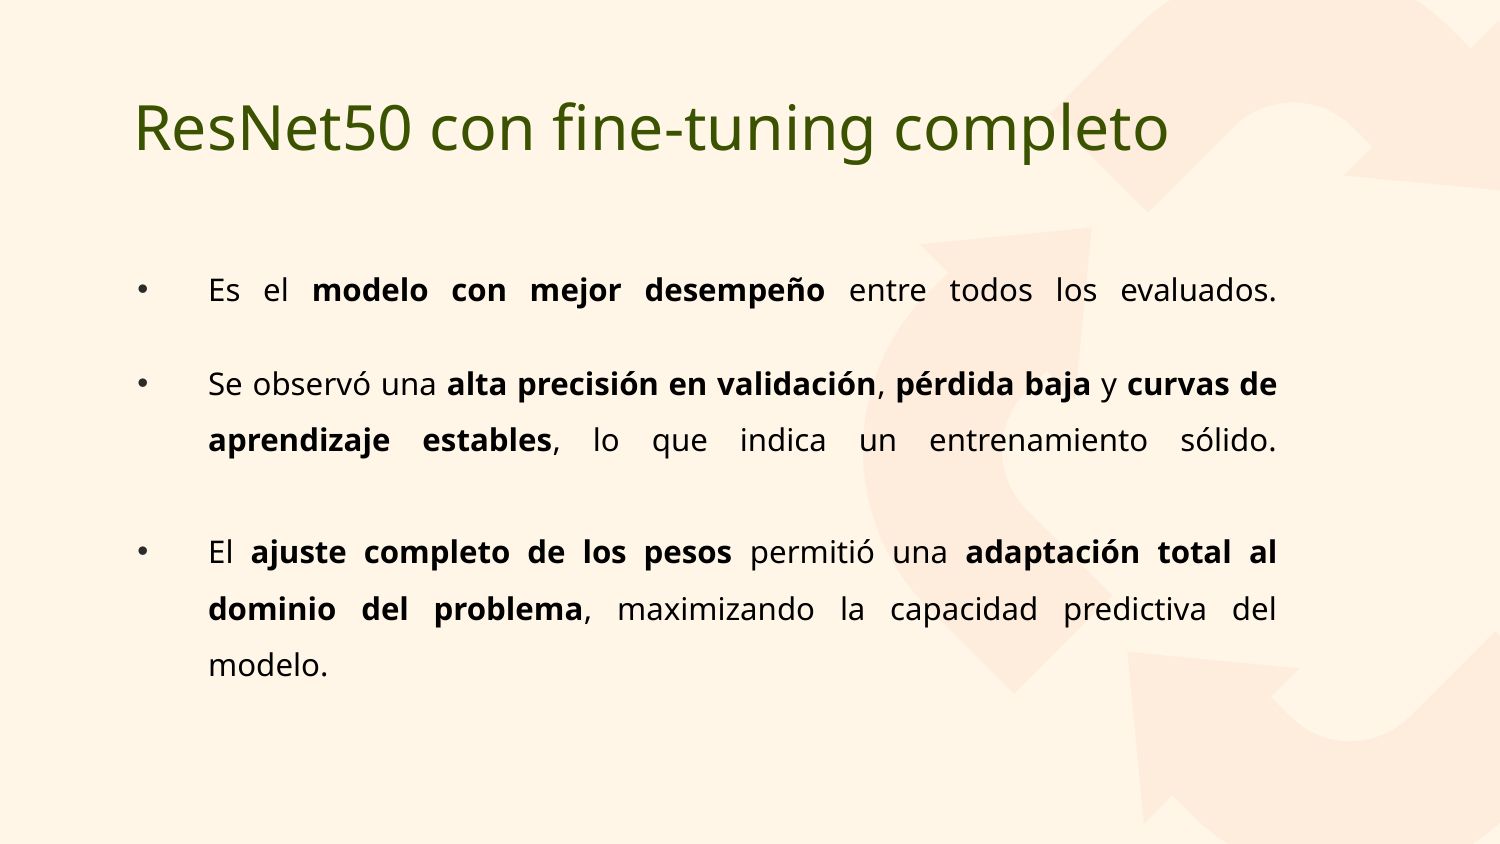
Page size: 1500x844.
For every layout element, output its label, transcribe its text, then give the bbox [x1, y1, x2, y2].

title ResNet50 con fine-tuning completo [118, 72, 1382, 167]
subtitle Es el modelo con mejor desempeño entre todos los evaluados. Se observó una alta precisión en validación, pérdida baja y curvas de aprendizaje estables, lo que indica un entrenamiento sólido. El ajuste completo de los pesos permitió una adaptación total al dominio del problema, maximizando la capacidad predictiva del modelo. [118, 236, 1293, 760]
